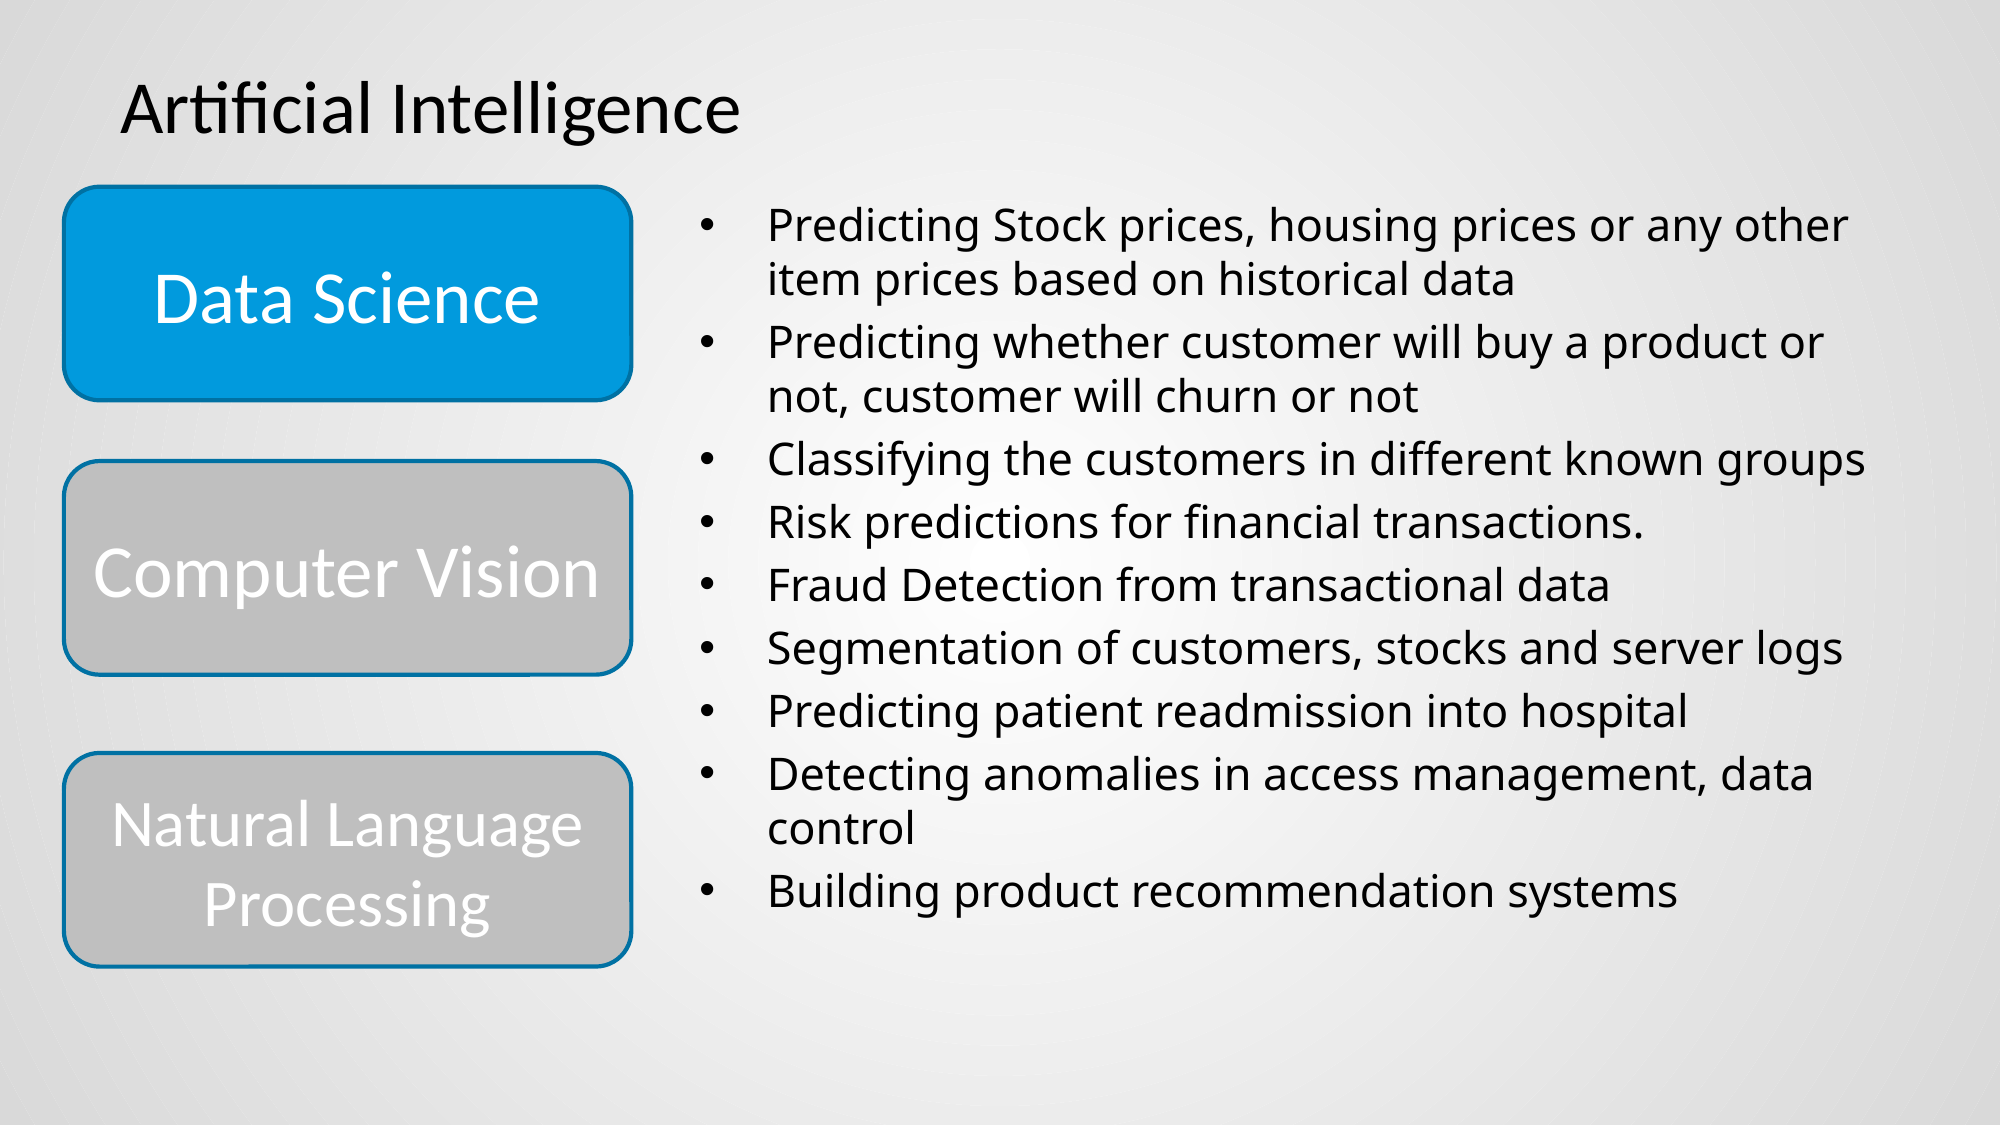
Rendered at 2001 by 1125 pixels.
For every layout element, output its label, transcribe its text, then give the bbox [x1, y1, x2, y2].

list Predicting Stock prices, housing prices or any other item prices based on historical data Predicting whether customer will buy a product or not, customer will churn or not Classifying the customers in different known groups Risk predictions for financial transactions. Fraud Detection from transactional data Segmentation of customers, stocks and server logs Predicting patient readmission into hospital Detecting anomalies in access management, data control Building product recommendation systems [679, 186, 1900, 1005]
title Artificial Intelligence [99, 45, 1900, 162]
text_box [63, 186, 632, 967]
